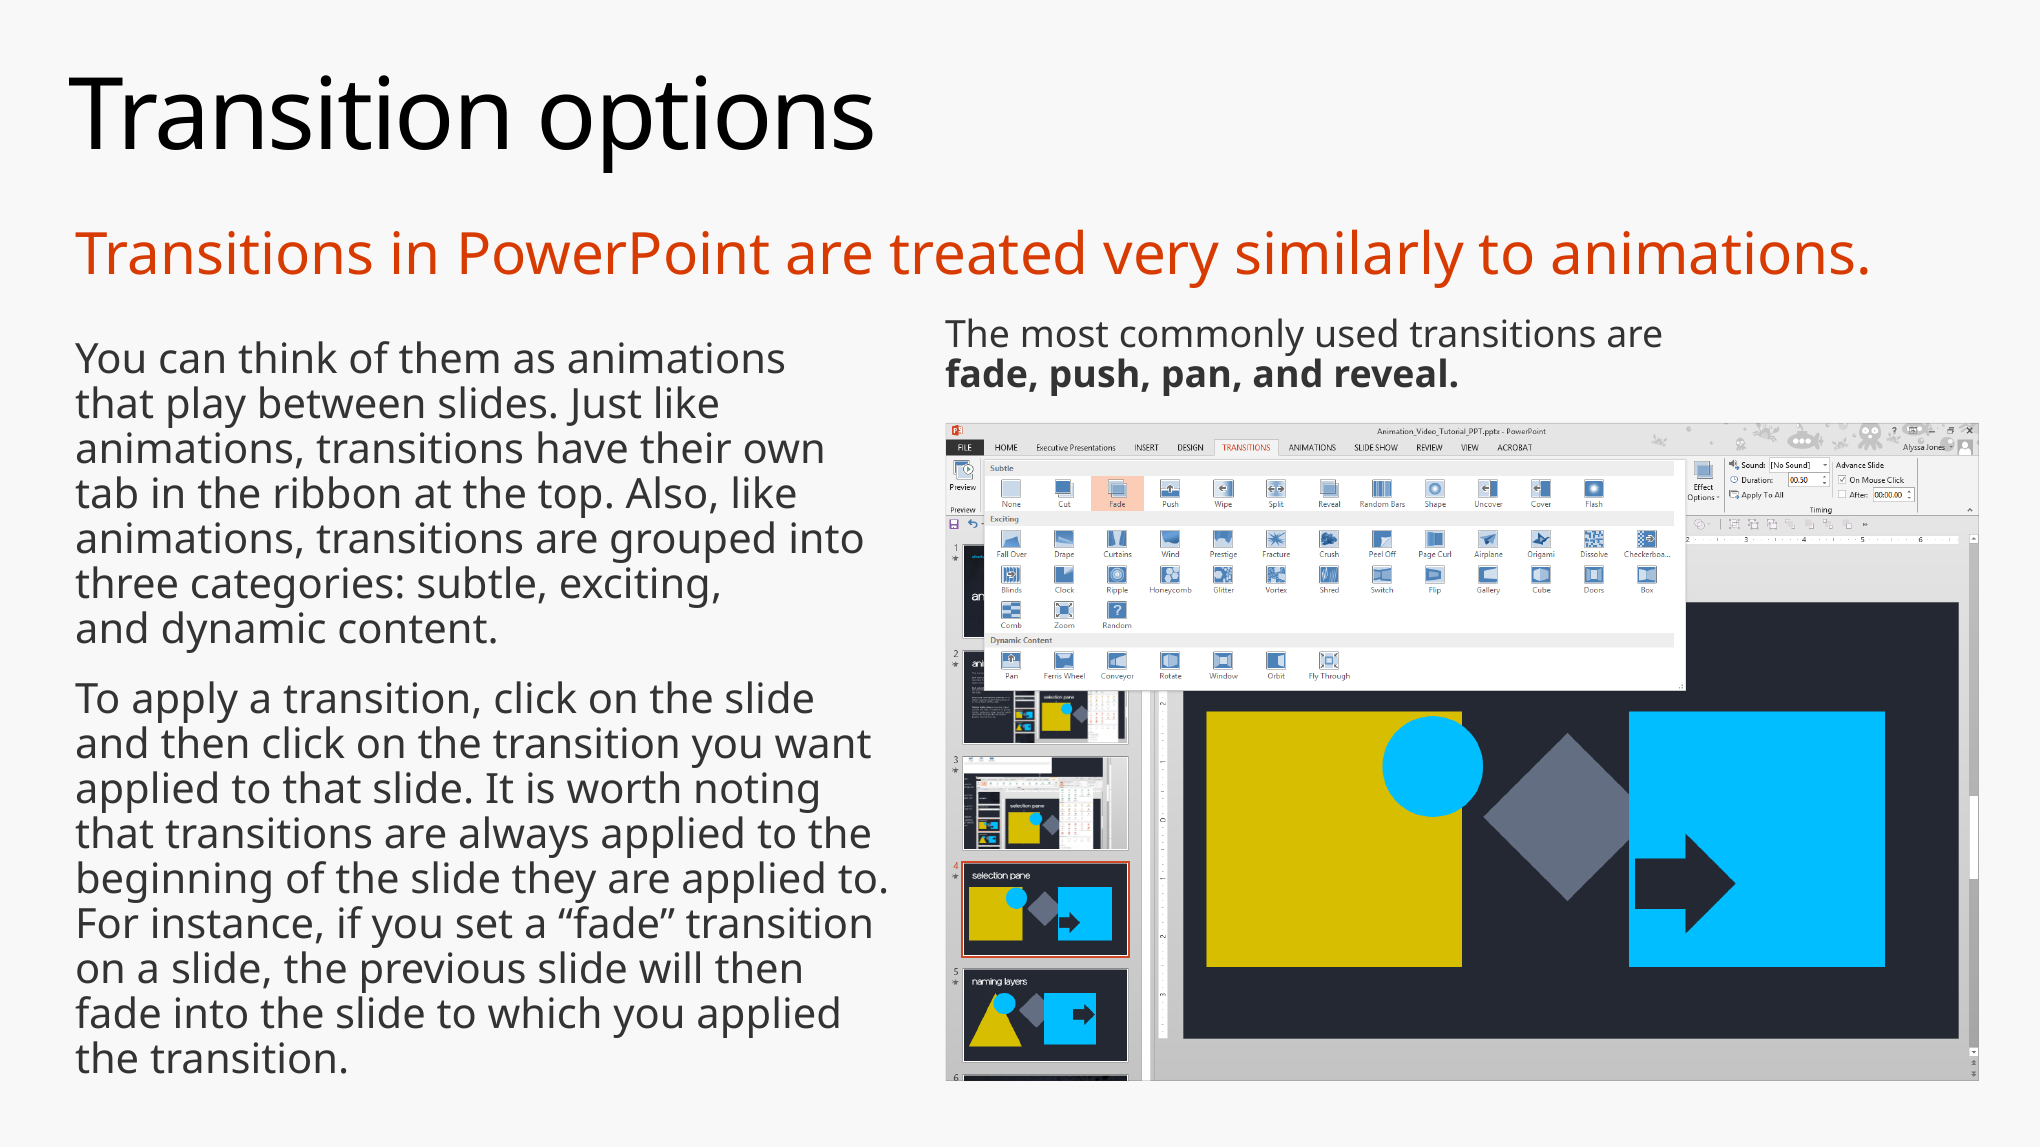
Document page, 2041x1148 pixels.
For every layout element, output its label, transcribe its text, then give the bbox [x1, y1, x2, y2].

picture [945, 423, 1979, 1081]
text_box The most commonly used transitions are fade, push, pan, and reveal. [930, 307, 1979, 404]
title Transition options [45, 48, 1996, 199]
text_box Transitions in PowerPoint are treated very similarly to animations. You can think of them as animations that play between slides. Just like animations, transitions have their own tab in the ribbon at the top. Also, like animations, transitions are grouped into three categories: subtle, exciting, and dynamic content. To apply a transition, click on the slide and then click on the transition you want applied to that slide. It is worth noting that transitions are always applied to the beginning of the slide they are applied to. For instance, if you set a “fade” transition on a slide, the previous slide will then fade into the slide to which you applied the transition. [45, 200, 1950, 1107]
